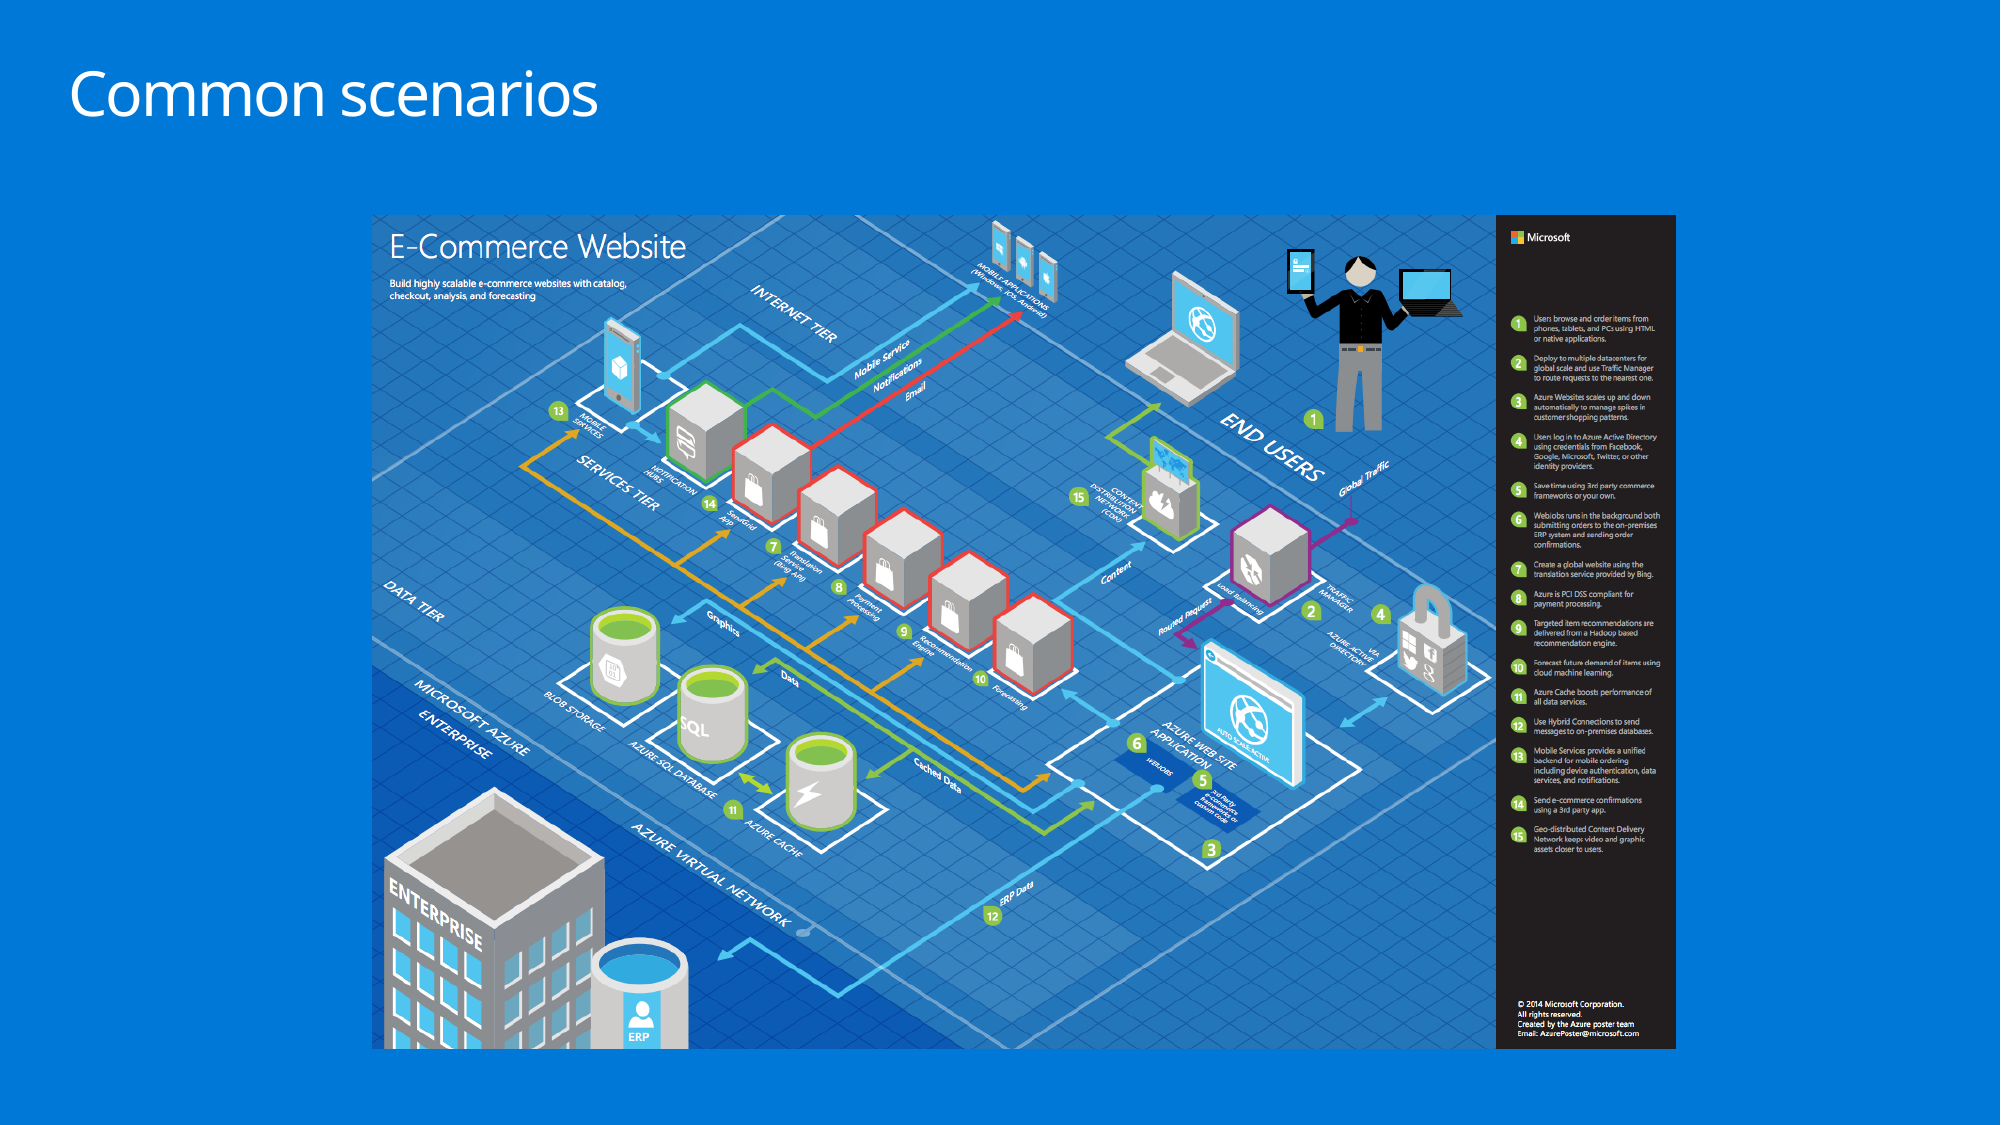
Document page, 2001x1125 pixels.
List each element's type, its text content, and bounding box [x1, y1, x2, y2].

title Common scenarios [44, 47, 1957, 196]
picture [372, 215, 1676, 1049]
